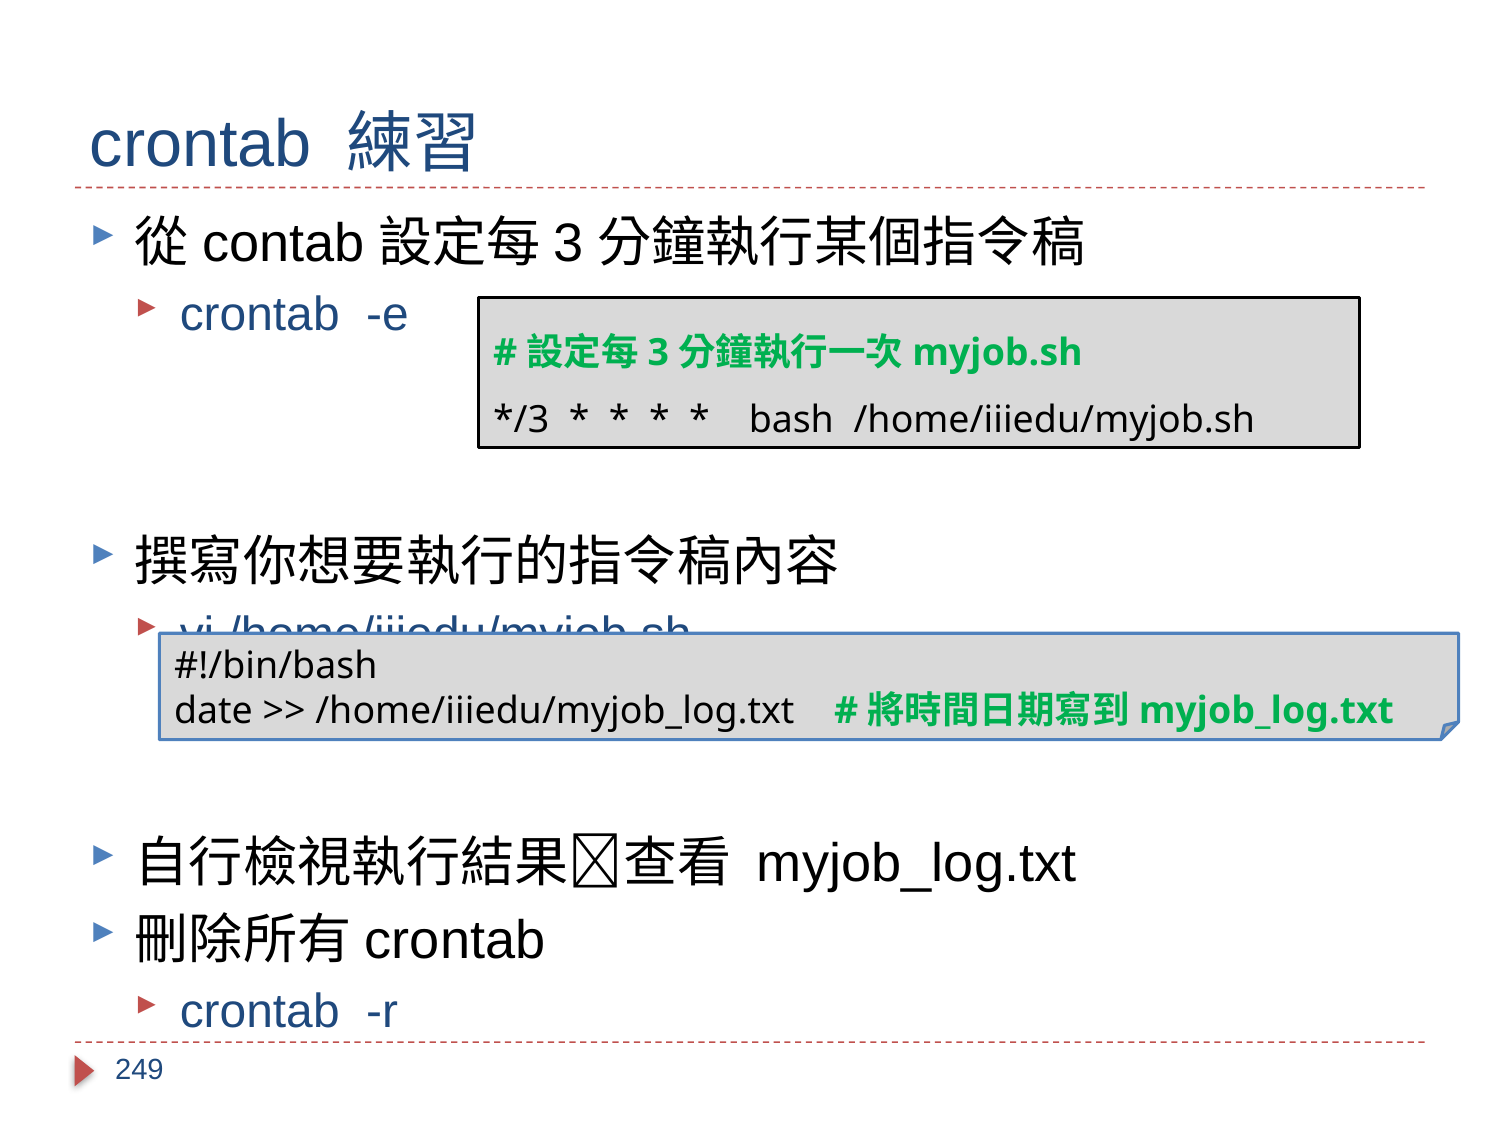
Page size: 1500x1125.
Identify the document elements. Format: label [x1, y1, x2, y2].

text_box [477, 296, 1361, 449]
slide_number [100, 1042, 426, 1103]
text_box [157, 631, 1461, 742]
title [75, 24, 1425, 188]
list [75, 200, 1425, 1010]
